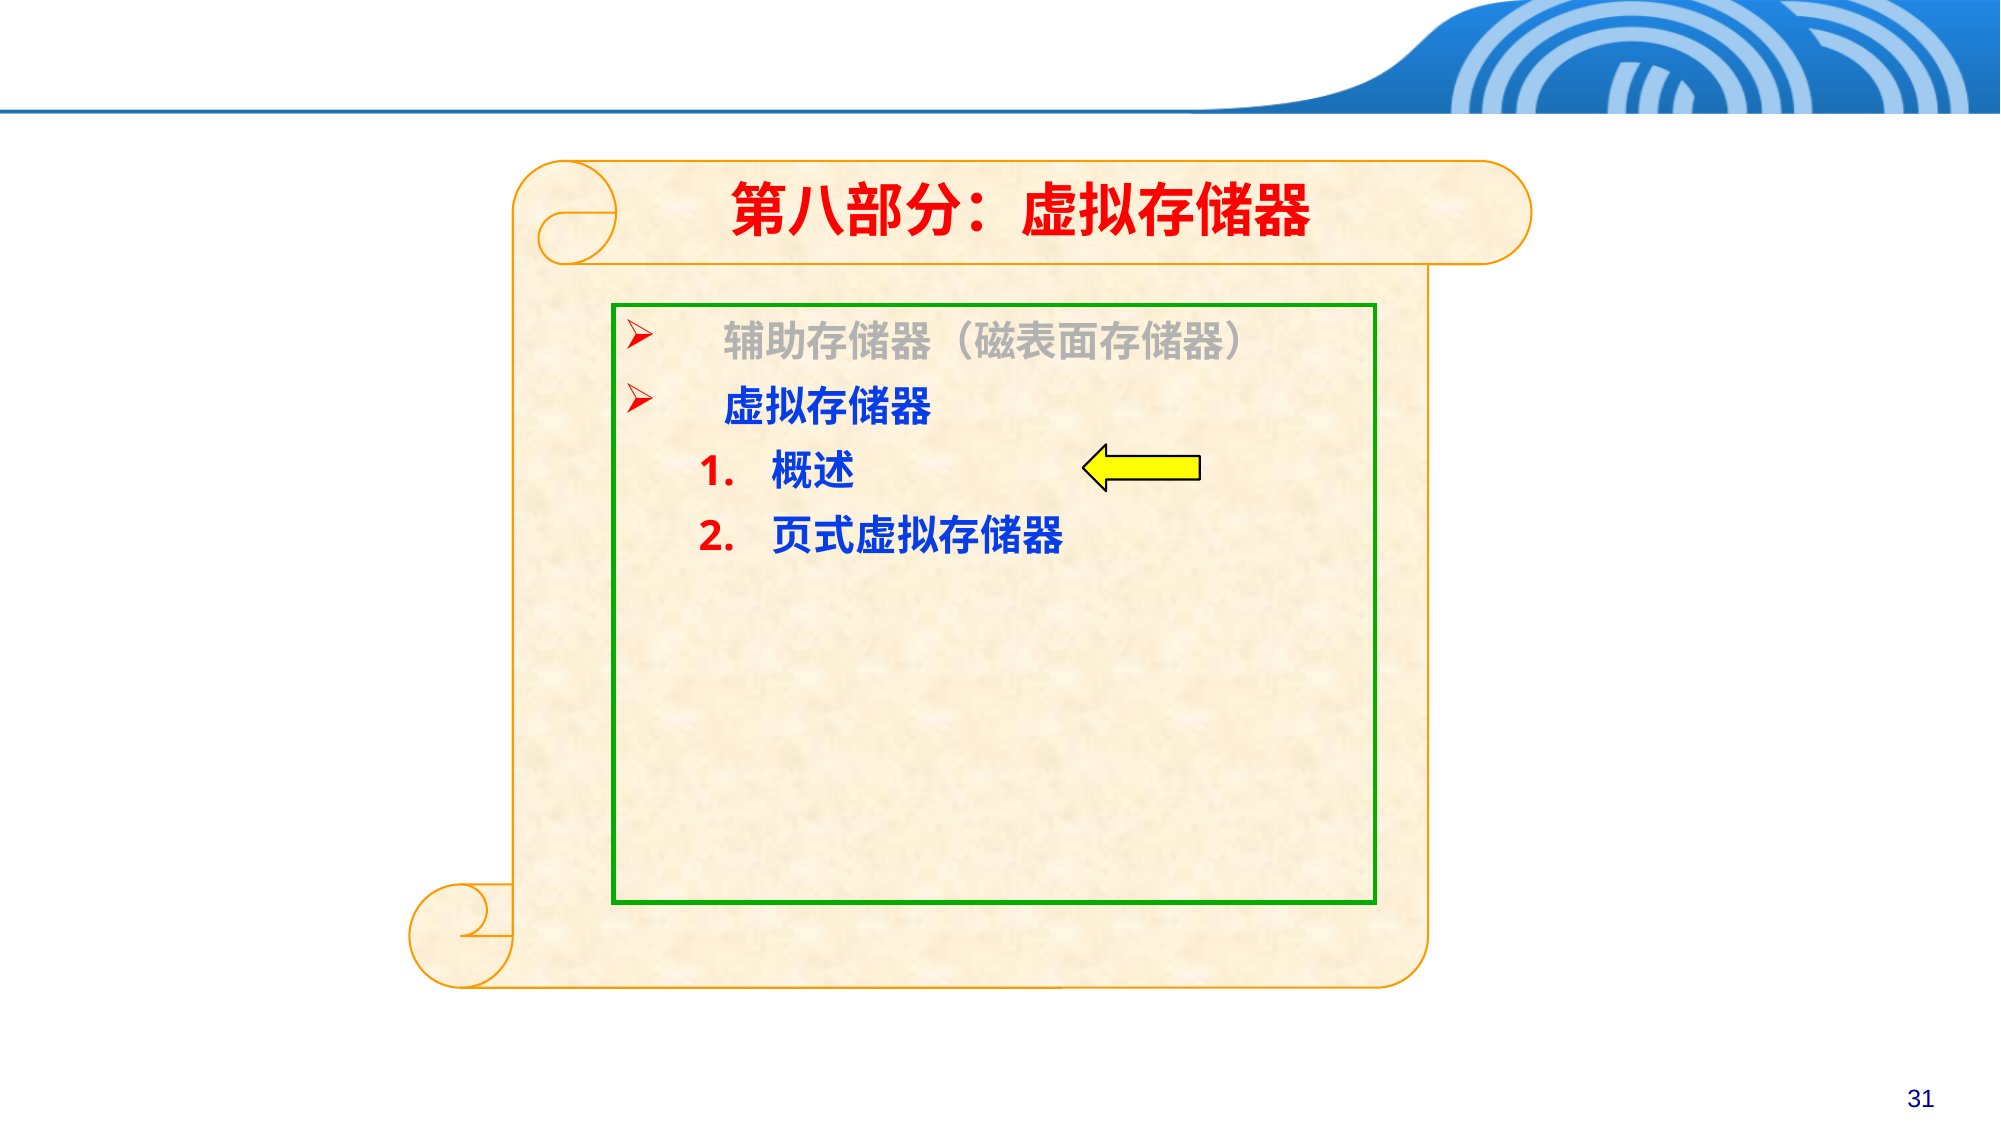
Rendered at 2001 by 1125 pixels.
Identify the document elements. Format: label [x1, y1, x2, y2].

text_box [409, 160, 1532, 988]
picture [0, 0, 2000, 114]
